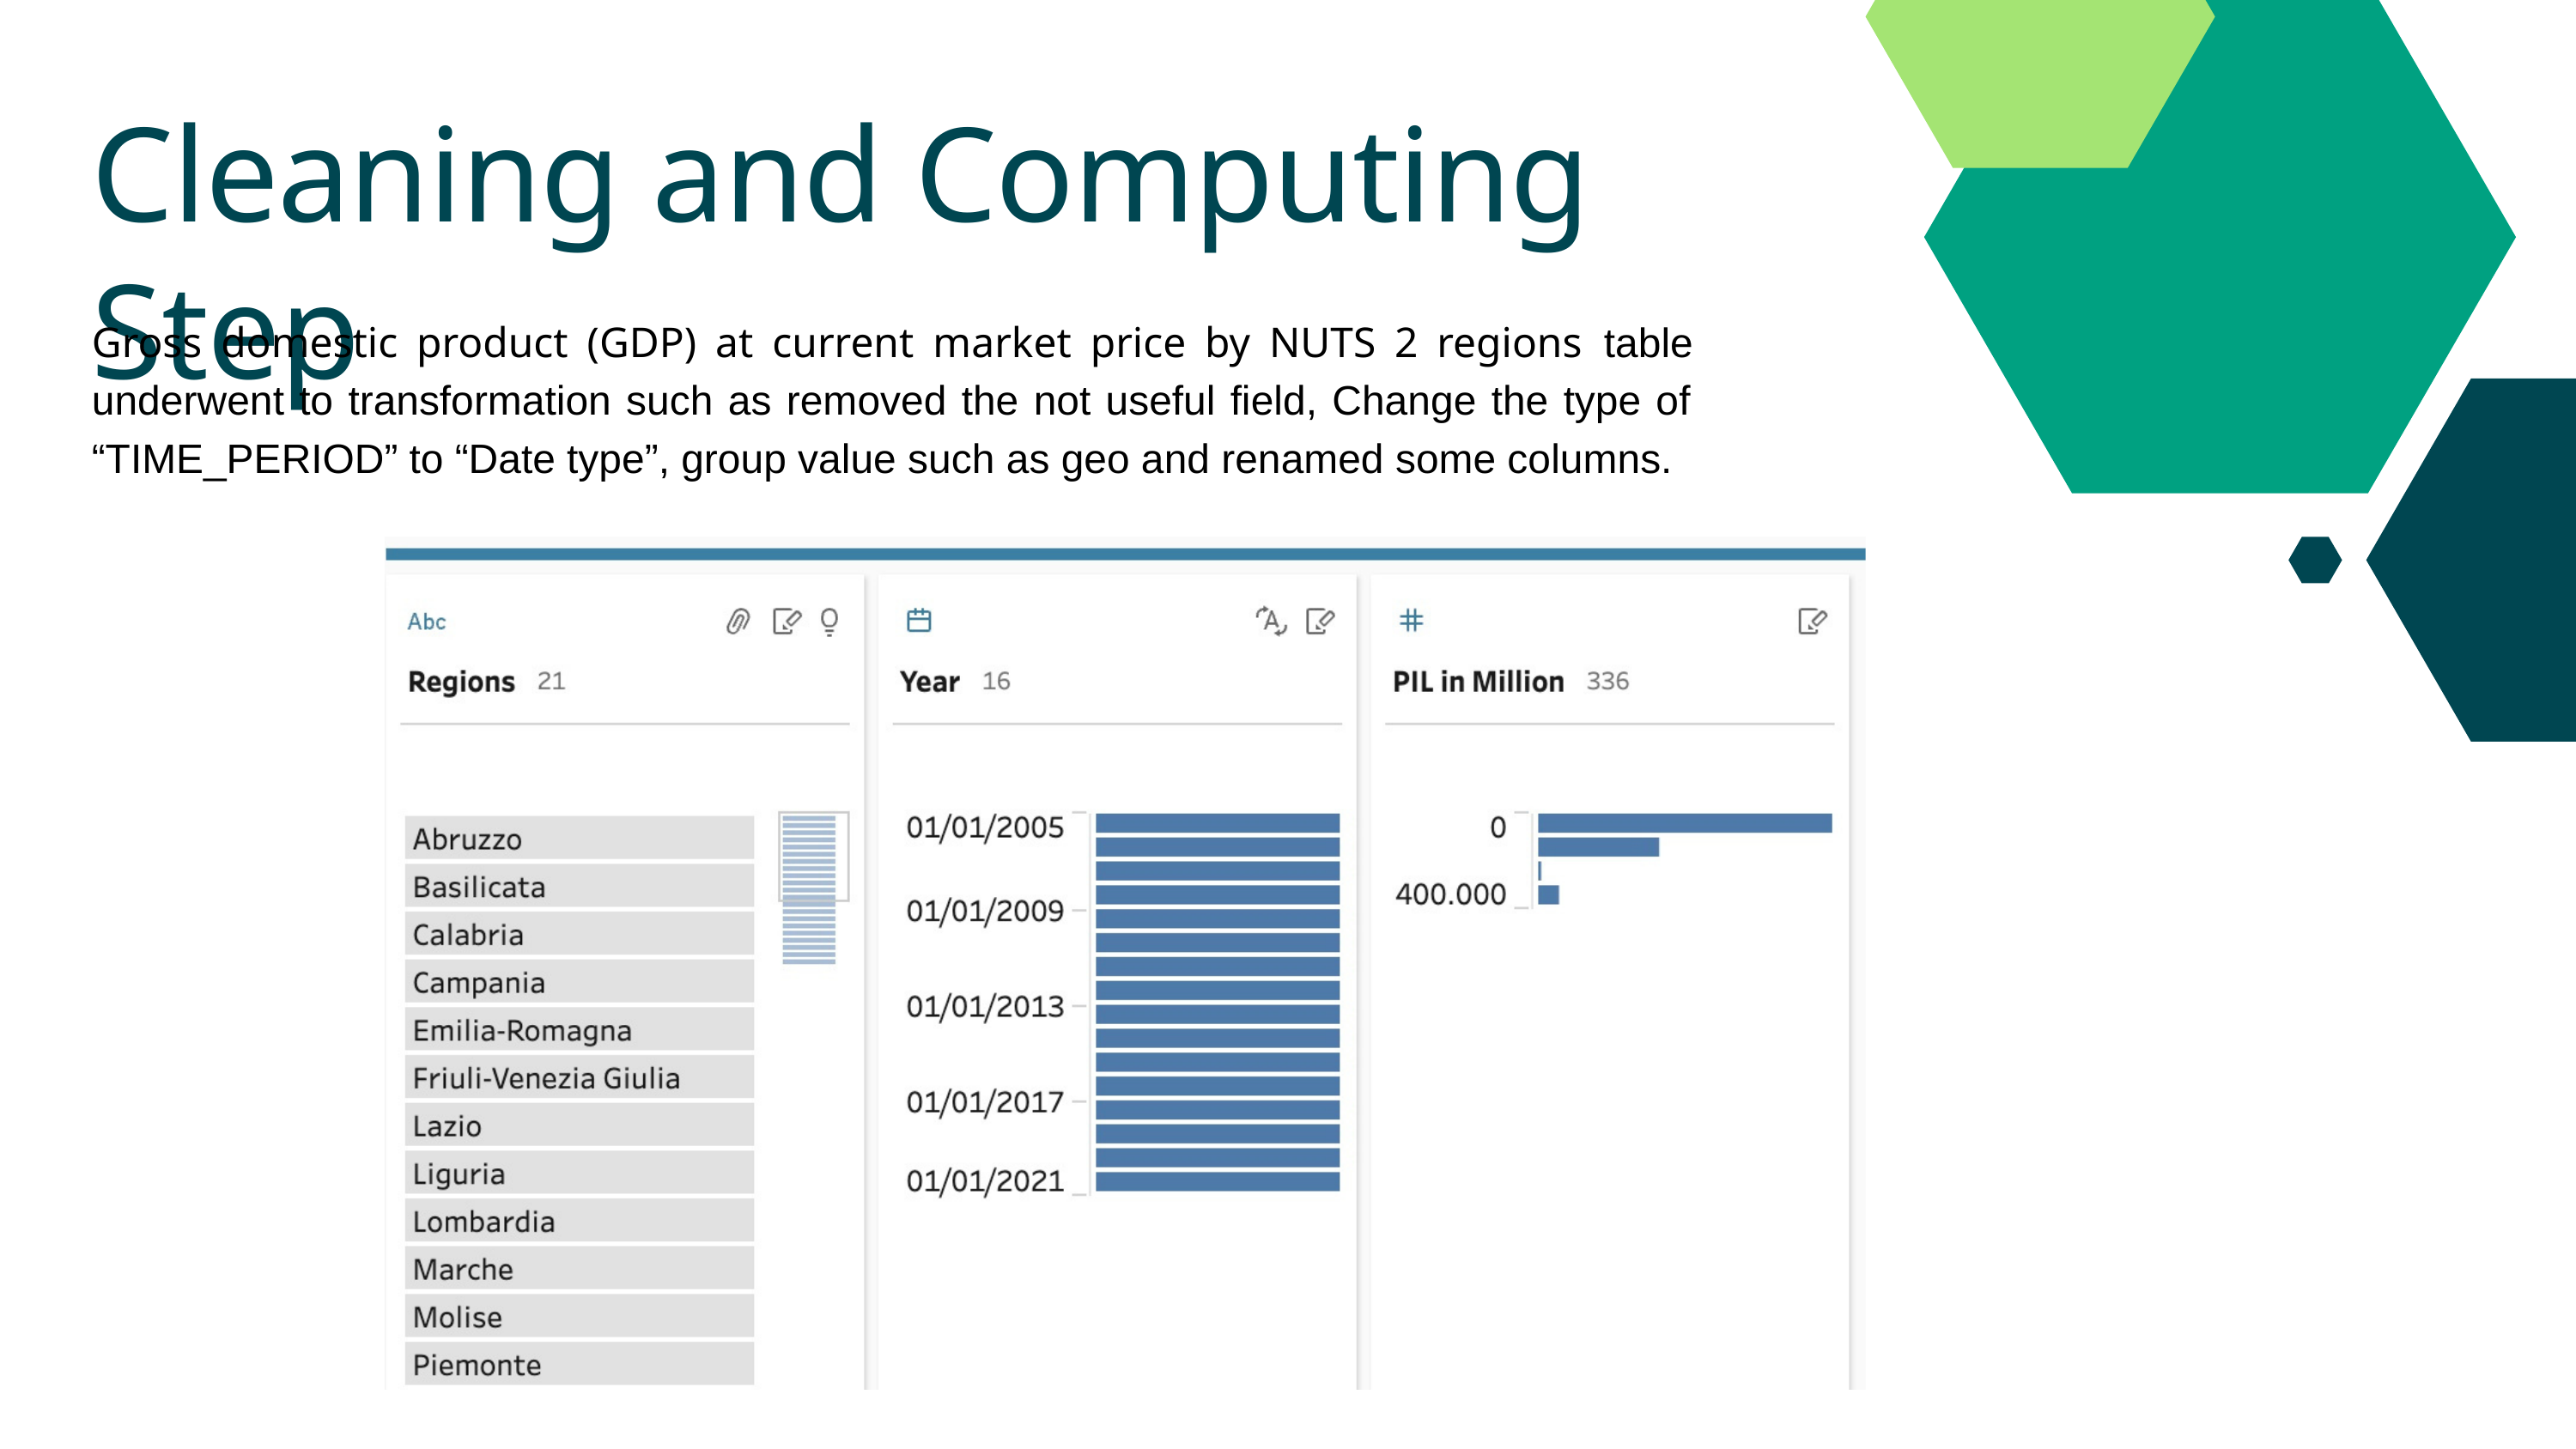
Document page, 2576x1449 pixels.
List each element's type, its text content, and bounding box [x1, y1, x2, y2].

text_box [2287, 537, 2342, 584]
text_box [384, 537, 1866, 1390]
text_box Cleaning and Computing Step [91, 91, 1646, 308]
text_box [1923, 0, 2517, 494]
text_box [1865, 0, 2215, 168]
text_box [2366, 378, 2576, 743]
text_box Gross domestic product (GDP) at current market price by NUTS 2 regions table underwent to transformation such as removed the not useful field, Change the type of “TIME_PERIOD” to “Date type”, group value such as geo and renamed some columns. [91, 308, 1694, 539]
